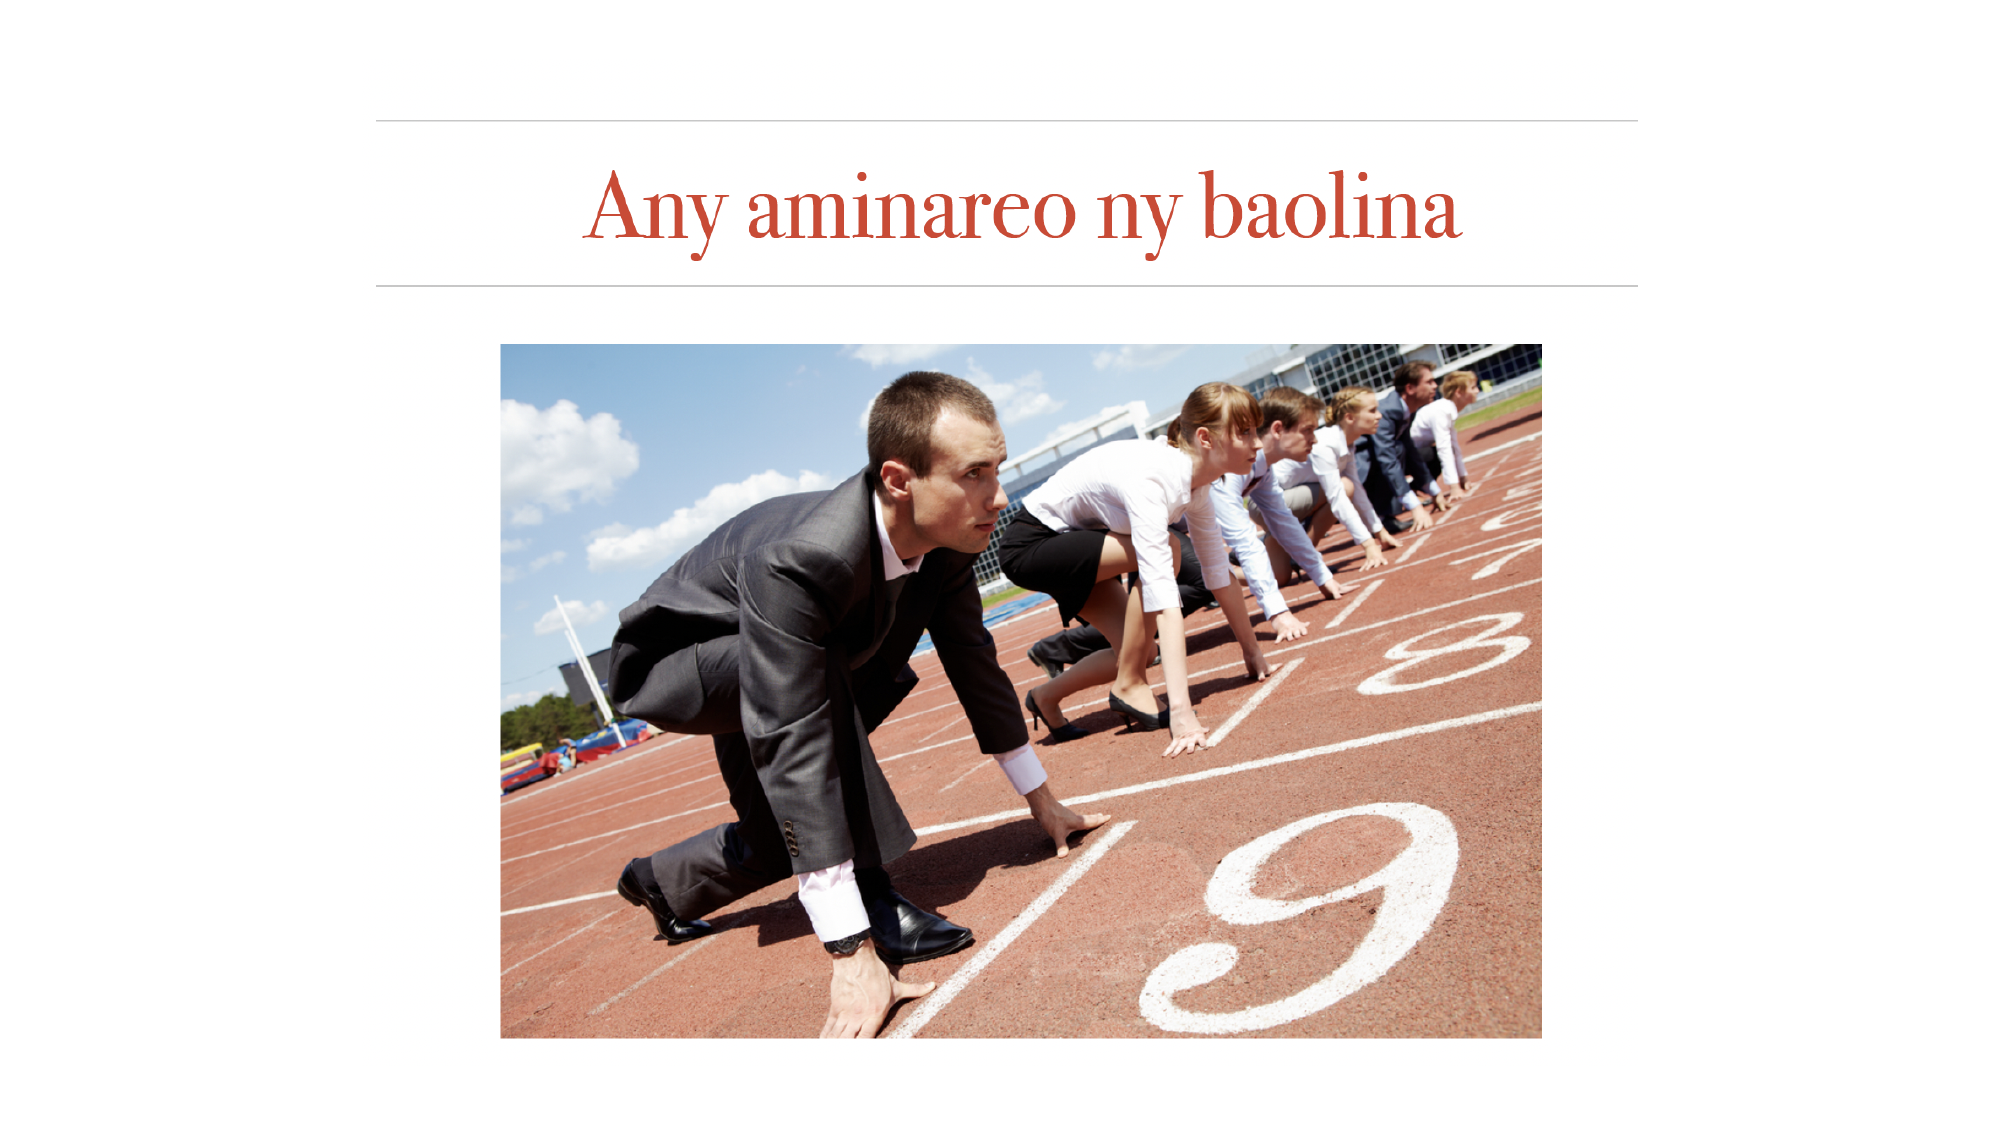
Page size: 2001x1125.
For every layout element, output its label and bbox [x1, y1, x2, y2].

picture [362, 59, 1638, 1066]
